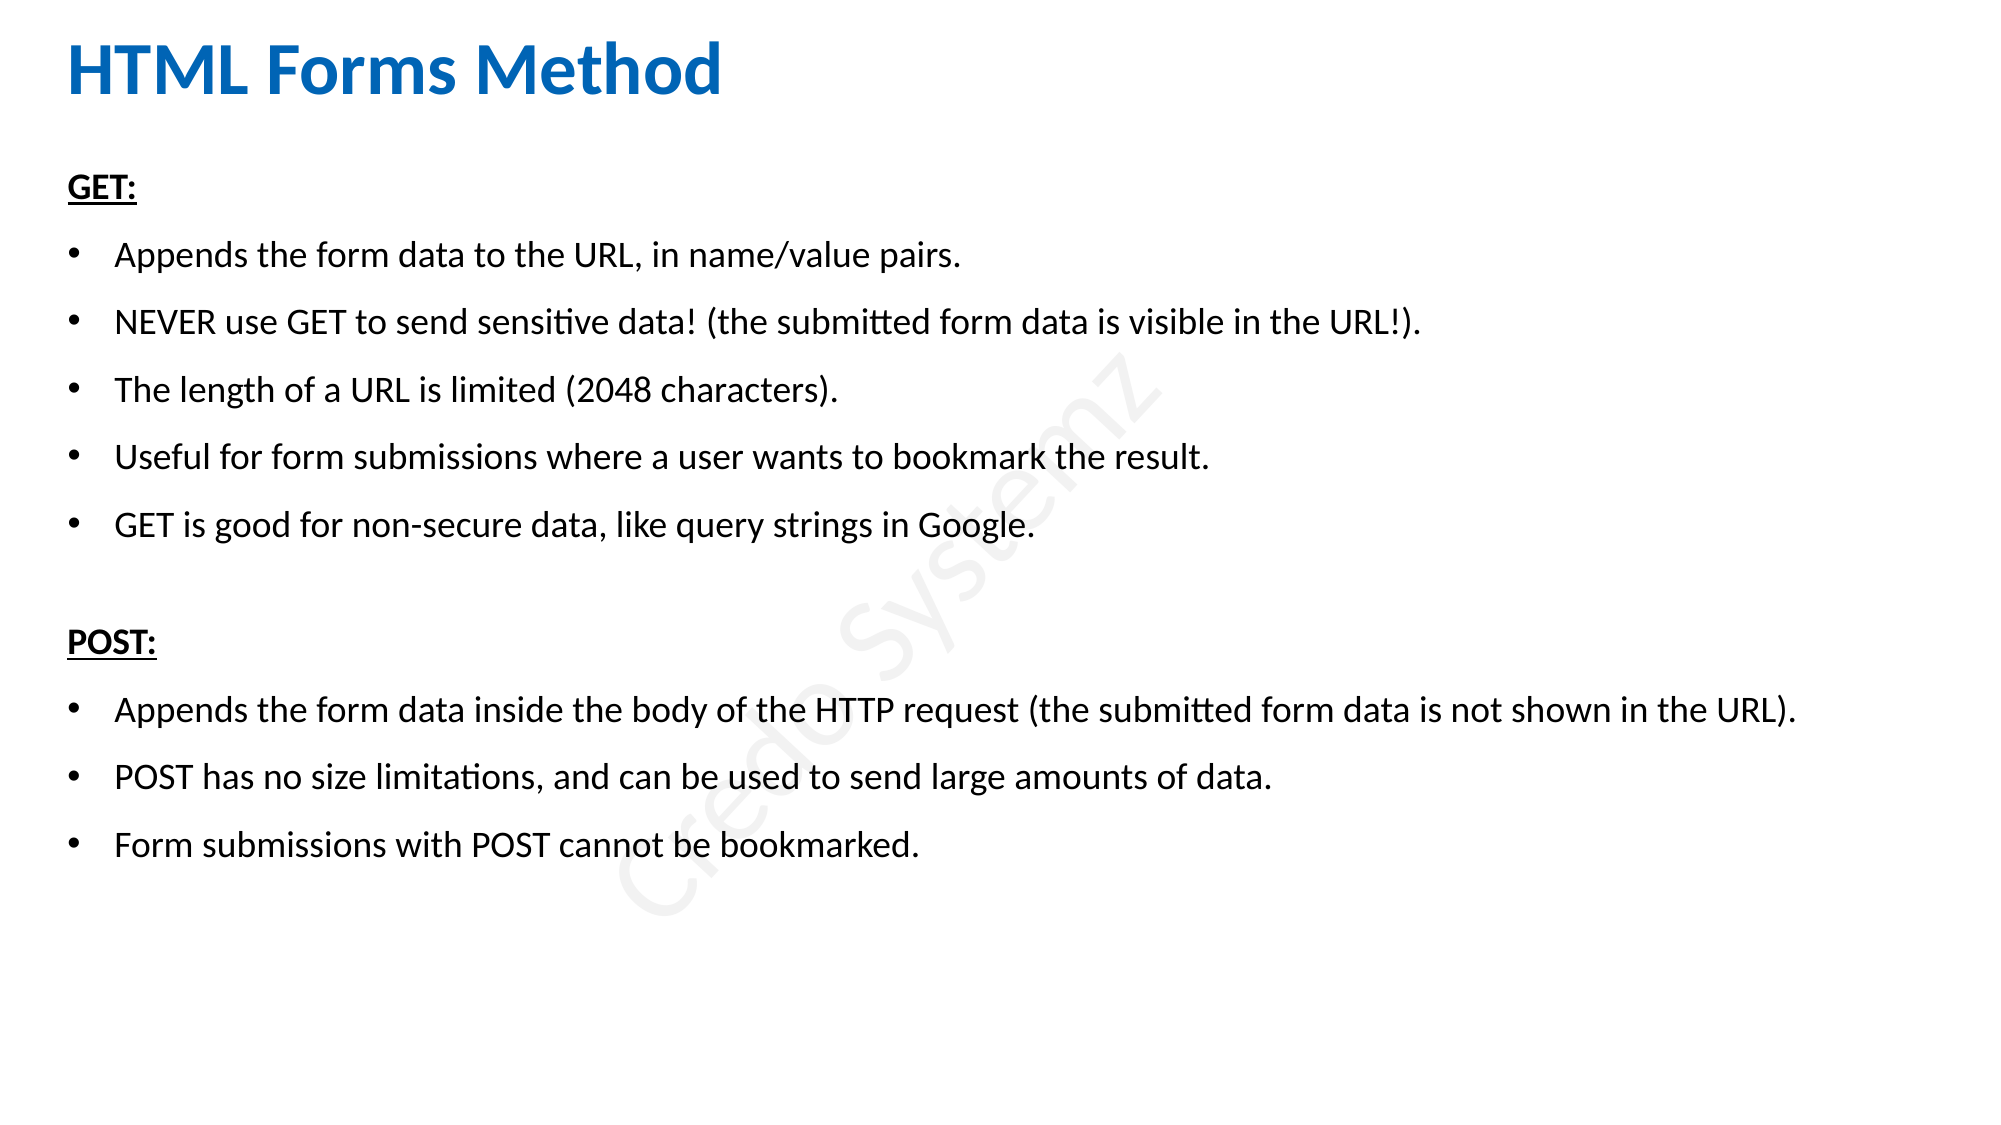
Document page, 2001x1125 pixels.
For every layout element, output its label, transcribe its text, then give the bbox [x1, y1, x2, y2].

text_box HTML Forms Method [52, 22, 1659, 126]
text_box POST: Appends the form data inside the body of the HTTP request (the submitted form data is not shown in the URL). POST has no size limitations, and can be used to send large amounts of data. Form submissions with POST cannot be bookmarked. [52, 587, 1880, 873]
text_box GET: Appends the form data to the URL, in name/value pairs. NEVER use GET to send sensitive data! (the submitted form data is visible in the URL!). The length of a URL is limited (2048 characters). Useful for form submissions where a user wants to bookmark the result. GET is good for non-secure data, like query strings in Google. [52, 132, 1818, 553]
